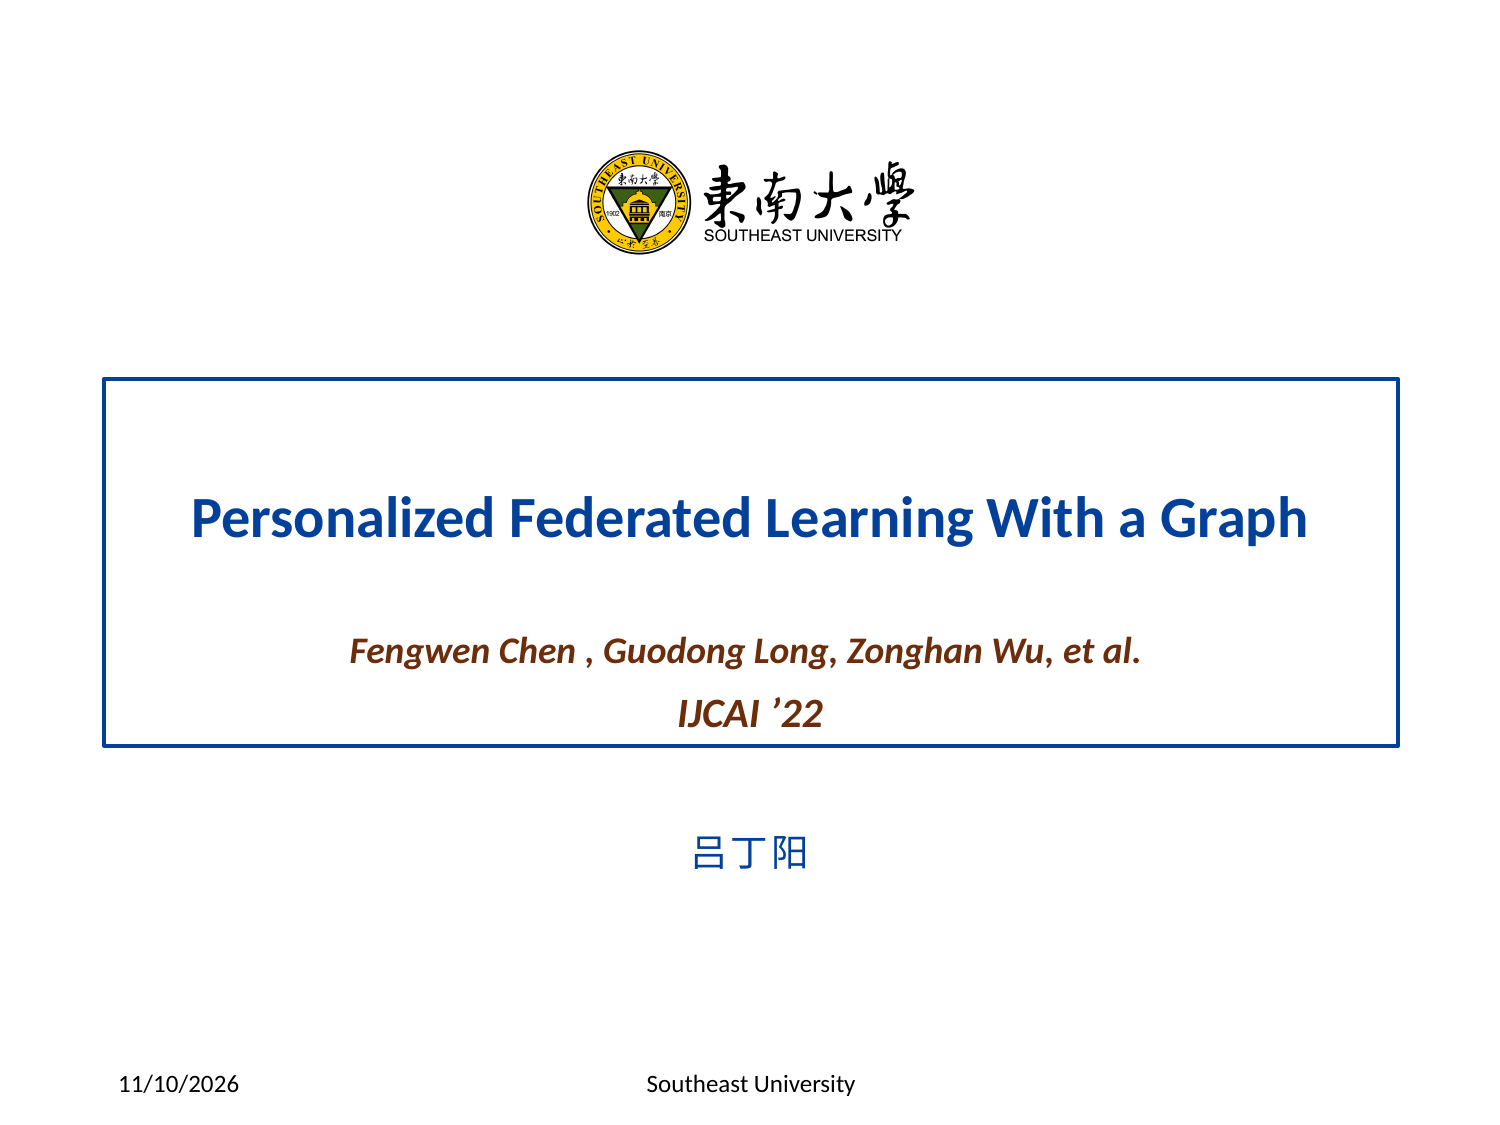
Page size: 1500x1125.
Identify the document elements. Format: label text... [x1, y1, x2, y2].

text_box Fengwen Chen , Guodong Long, Zonghan Wu, et al. IJCAI ’22 [114, 605, 1386, 744]
text_box 吕丁阳 [520, 821, 980, 882]
text_box Personalized Federated Learning With a Graph [150, 450, 1350, 557]
picture [579, 137, 923, 265]
